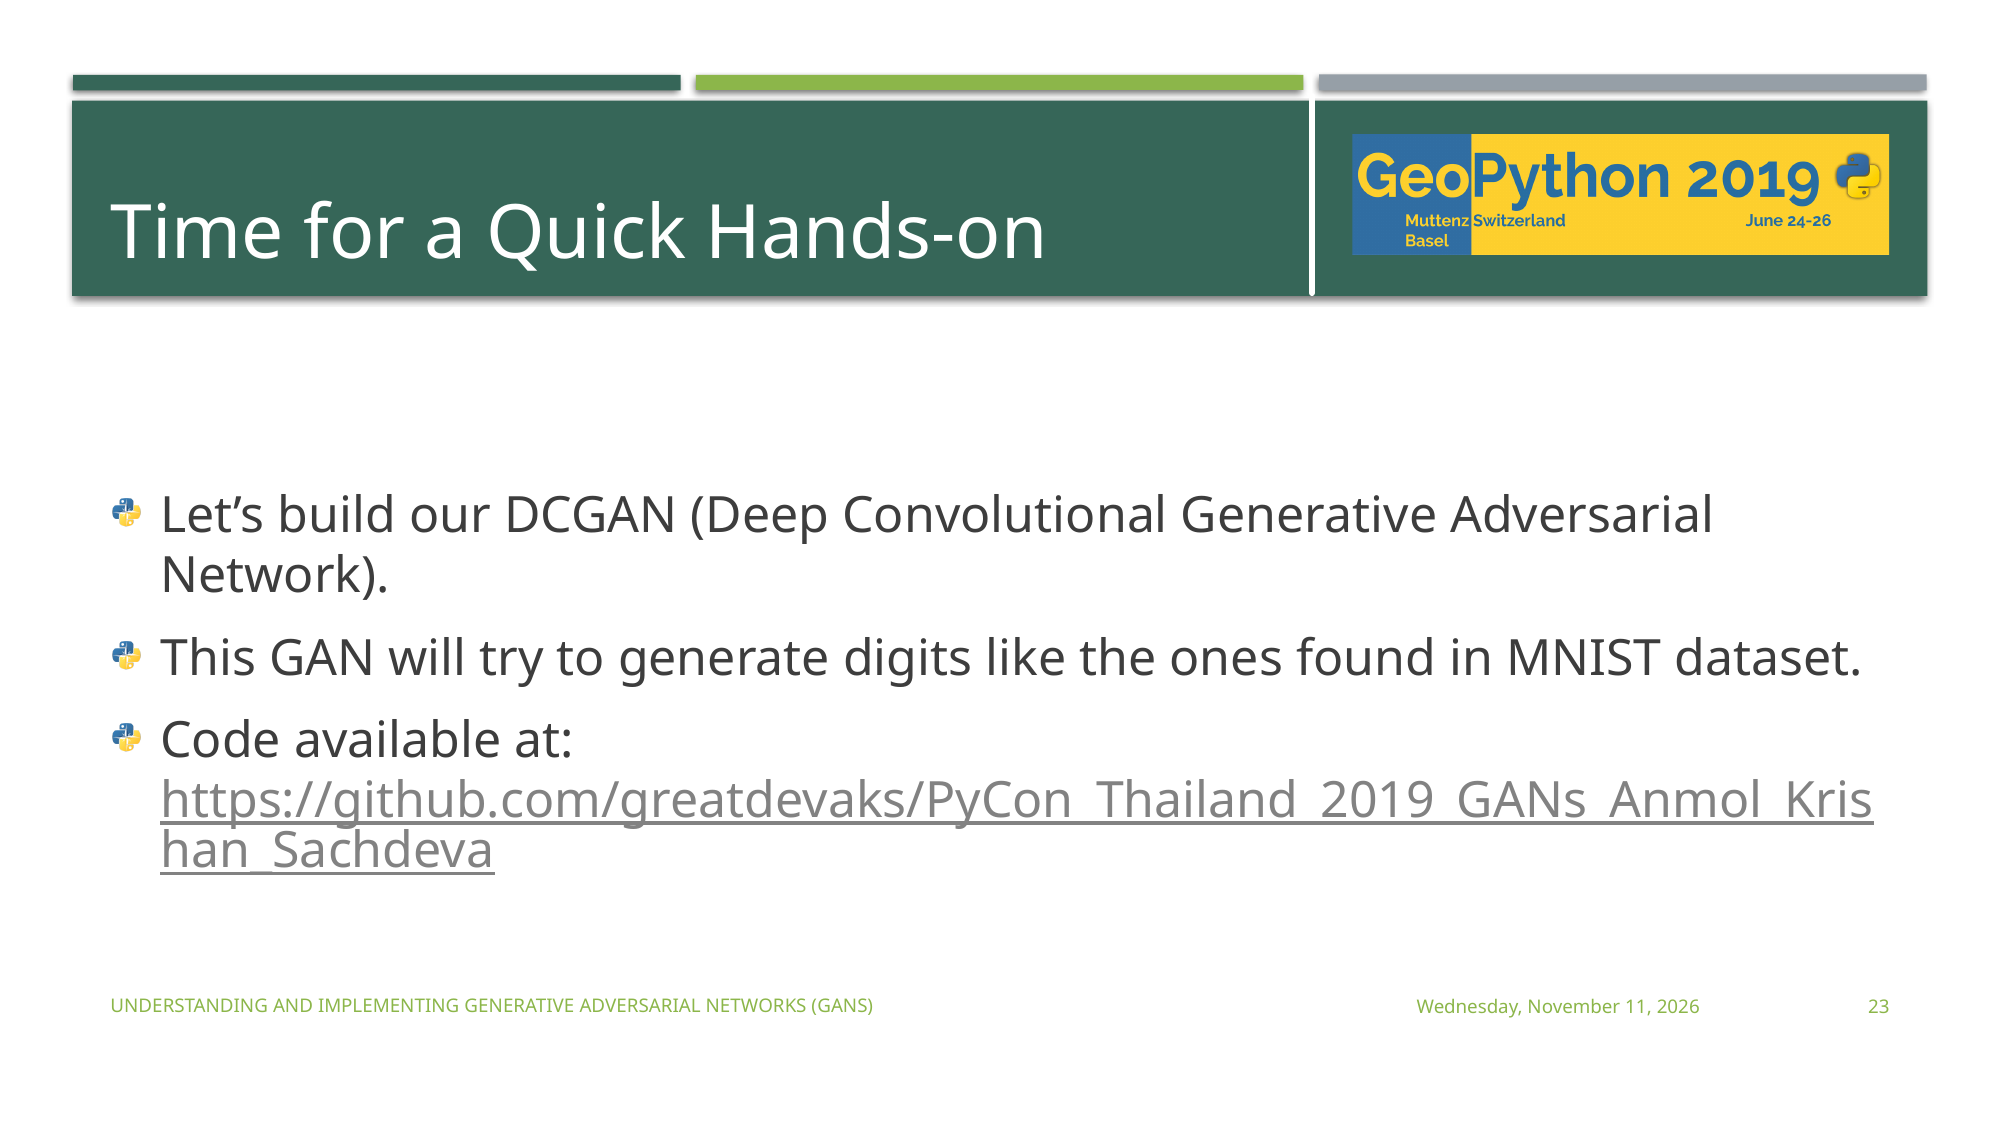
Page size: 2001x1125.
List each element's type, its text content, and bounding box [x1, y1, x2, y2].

title Time for a Quick Hands-on [1319, 115, 1905, 282]
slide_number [1247, 977, 1715, 1037]
title Time for a Quick Hands-on [95, 115, 1305, 282]
footer Understanding and Implementing Generative adversarial networks (gans) [95, 976, 1230, 1037]
list Let’s build our DCGAN (Deep Convolutional Generative Adversarial Network). This GAN will try to generate digits like the ones found in MNIST dataset. Code available at: https://github.com/greatdevaks/PyCon_Thailand_2019_GANs_Anmol_Krishan_Sachdeva [95, 357, 1905, 962]
slide_number 23 [1732, 977, 1905, 1037]
picture [1351, 133, 1890, 256]
